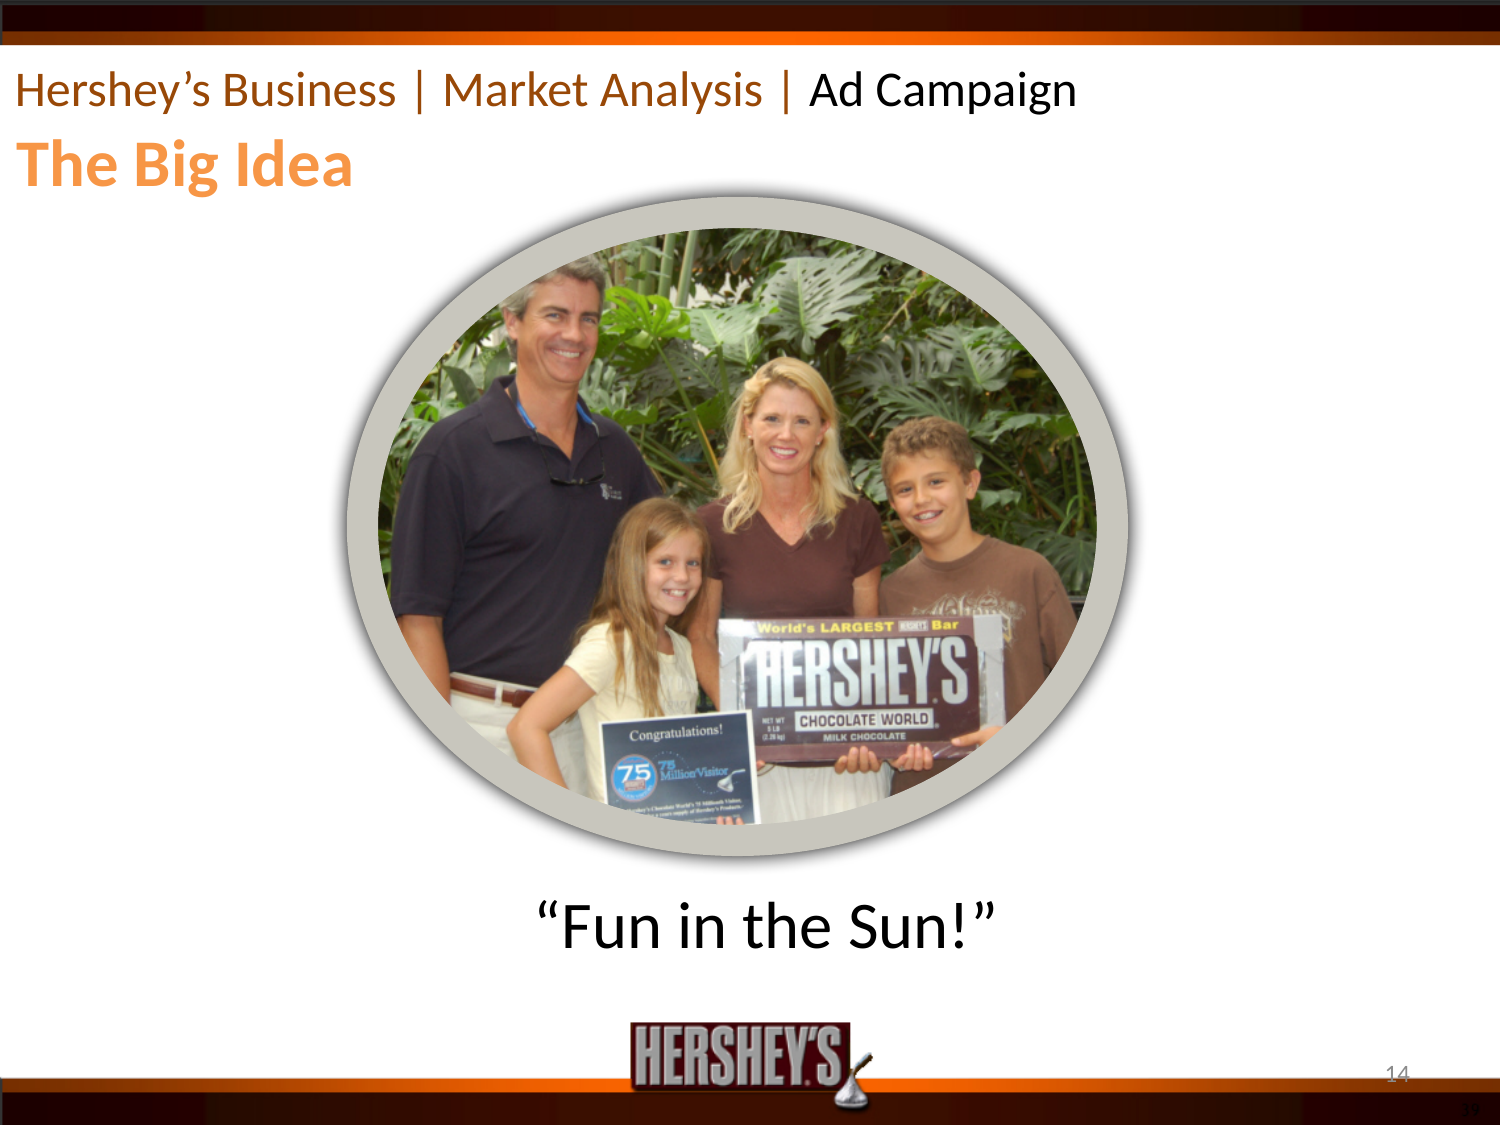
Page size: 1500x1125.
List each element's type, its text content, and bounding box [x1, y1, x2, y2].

picture [0, 0, 1500, 49]
text_box Hershey’s Business | Market Analysis | Ad Campaign [0, 49, 1500, 244]
picture [0, 212, 1500, 1125]
text_box “Fun in the Sun!” [518, 874, 1100, 970]
text_box The Big Idea [1, 112, 370, 208]
slide_number 14 [1074, 1042, 1425, 1103]
